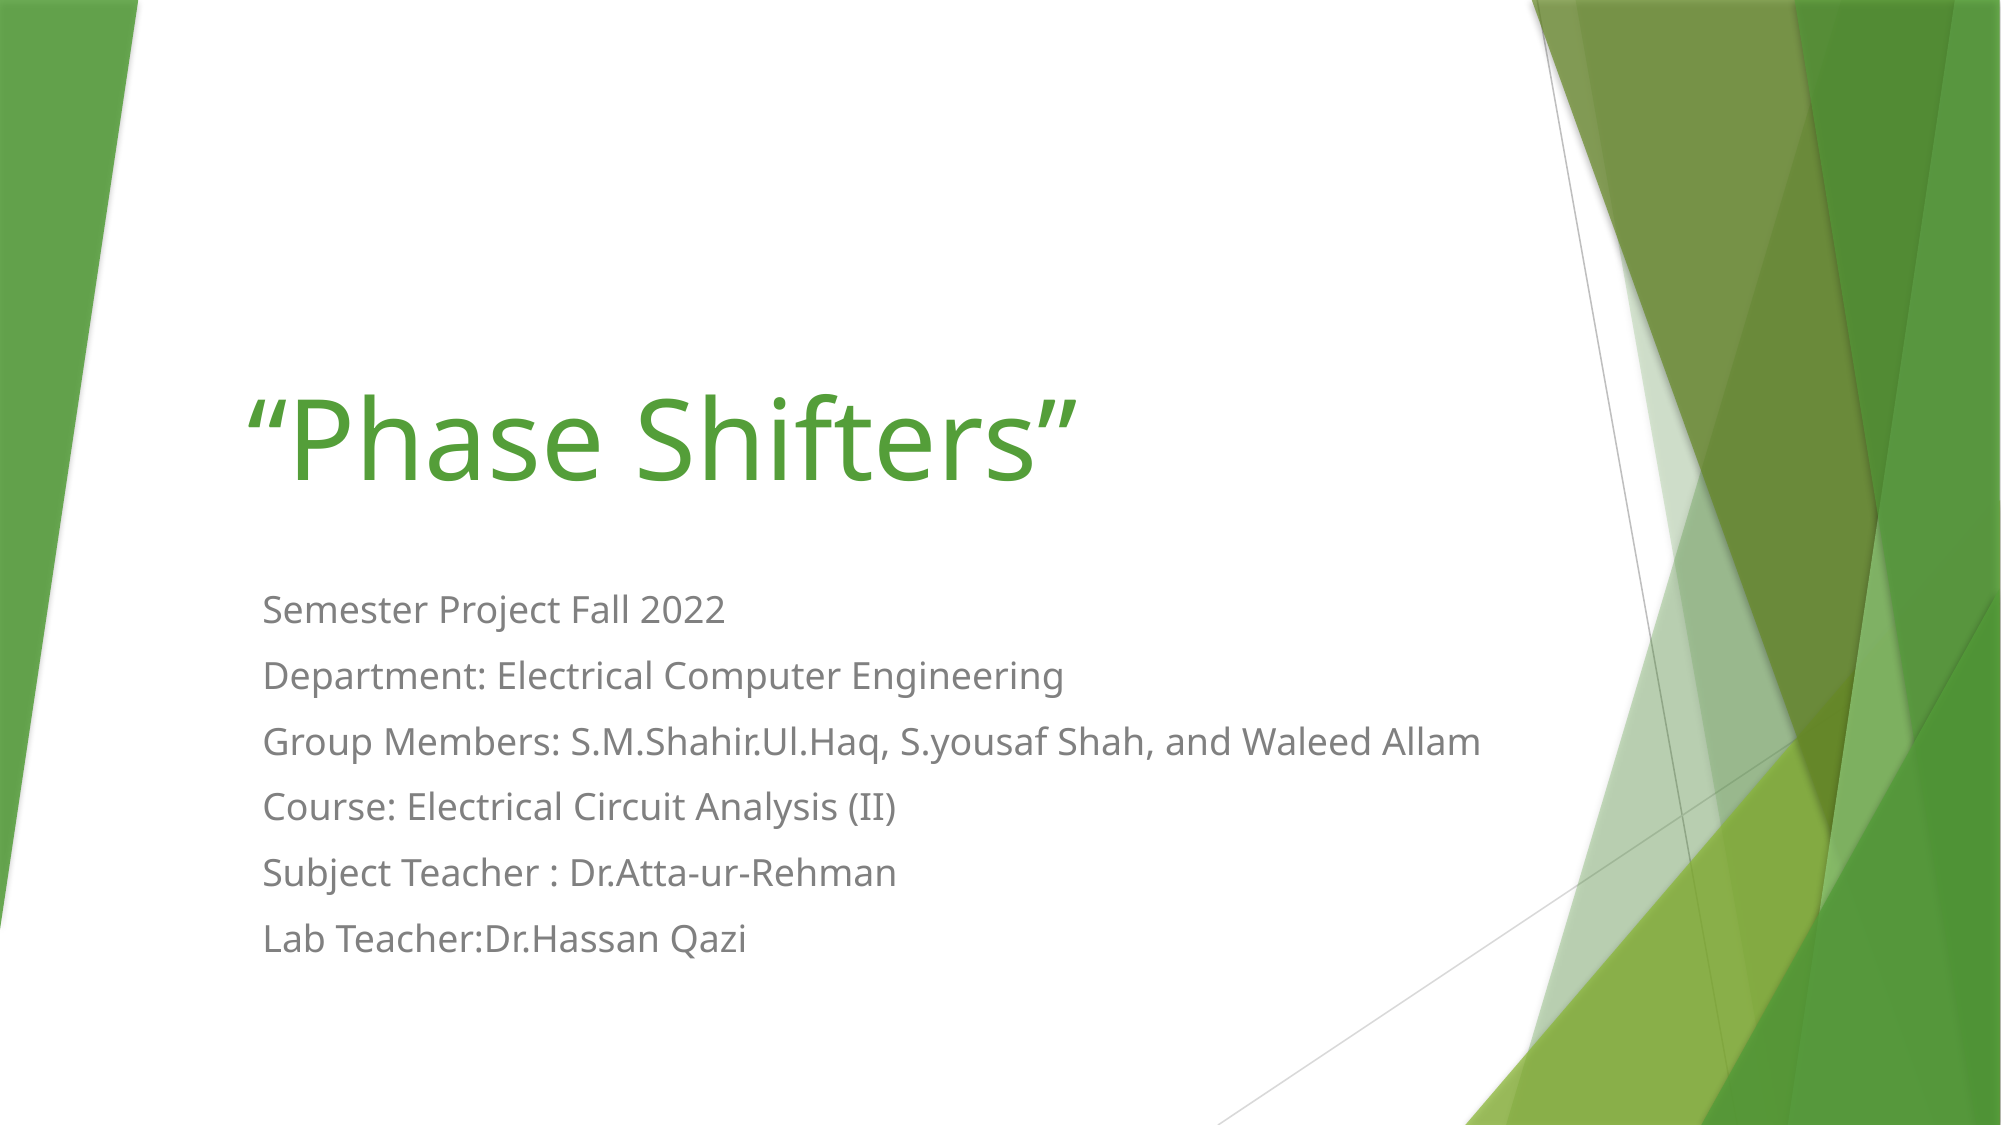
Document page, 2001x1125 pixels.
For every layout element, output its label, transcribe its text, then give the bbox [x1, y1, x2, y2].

title “Phase Shifters” [232, 240, 1507, 511]
subtitle Semester Project Fall 2022 Department: Electrical Computer Engineering Group Members: S.M.Shahir.Ul.Haq, S.yousaf Shah, and Waleed Allam Course: Electrical Circuit Analysis (II) Subject Teacher : Dr.Atta-ur-Rehman Lab Teacher:Dr.Hassan Qazi [247, 578, 1522, 998]
